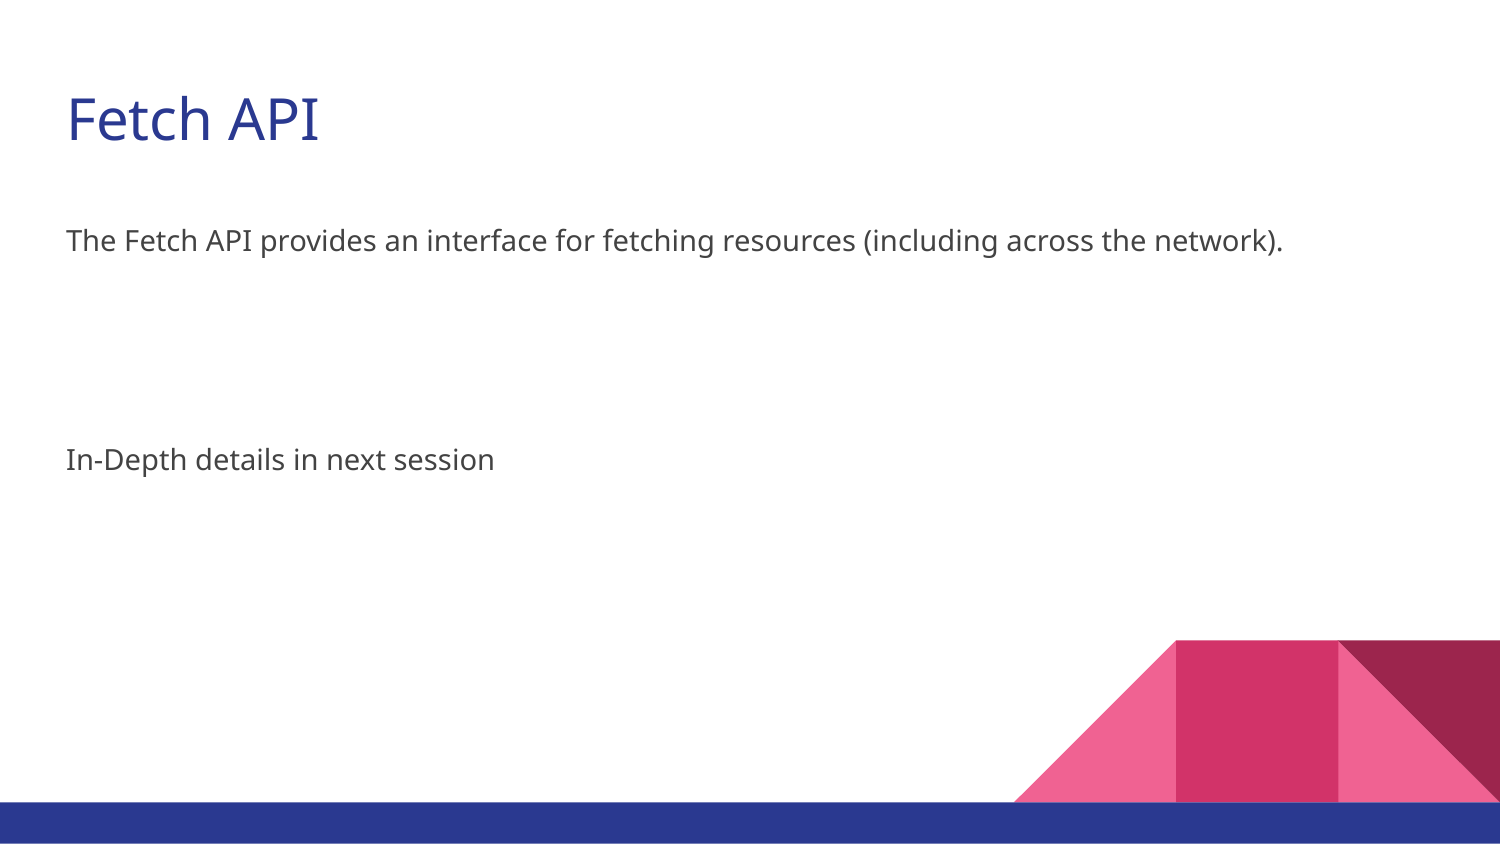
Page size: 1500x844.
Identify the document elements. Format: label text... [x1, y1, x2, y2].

list The Fetch API provides an interface for fetching resources (including across the network). In-Depth details in next session [51, 201, 1449, 750]
title Fetch API [51, 67, 1449, 167]
